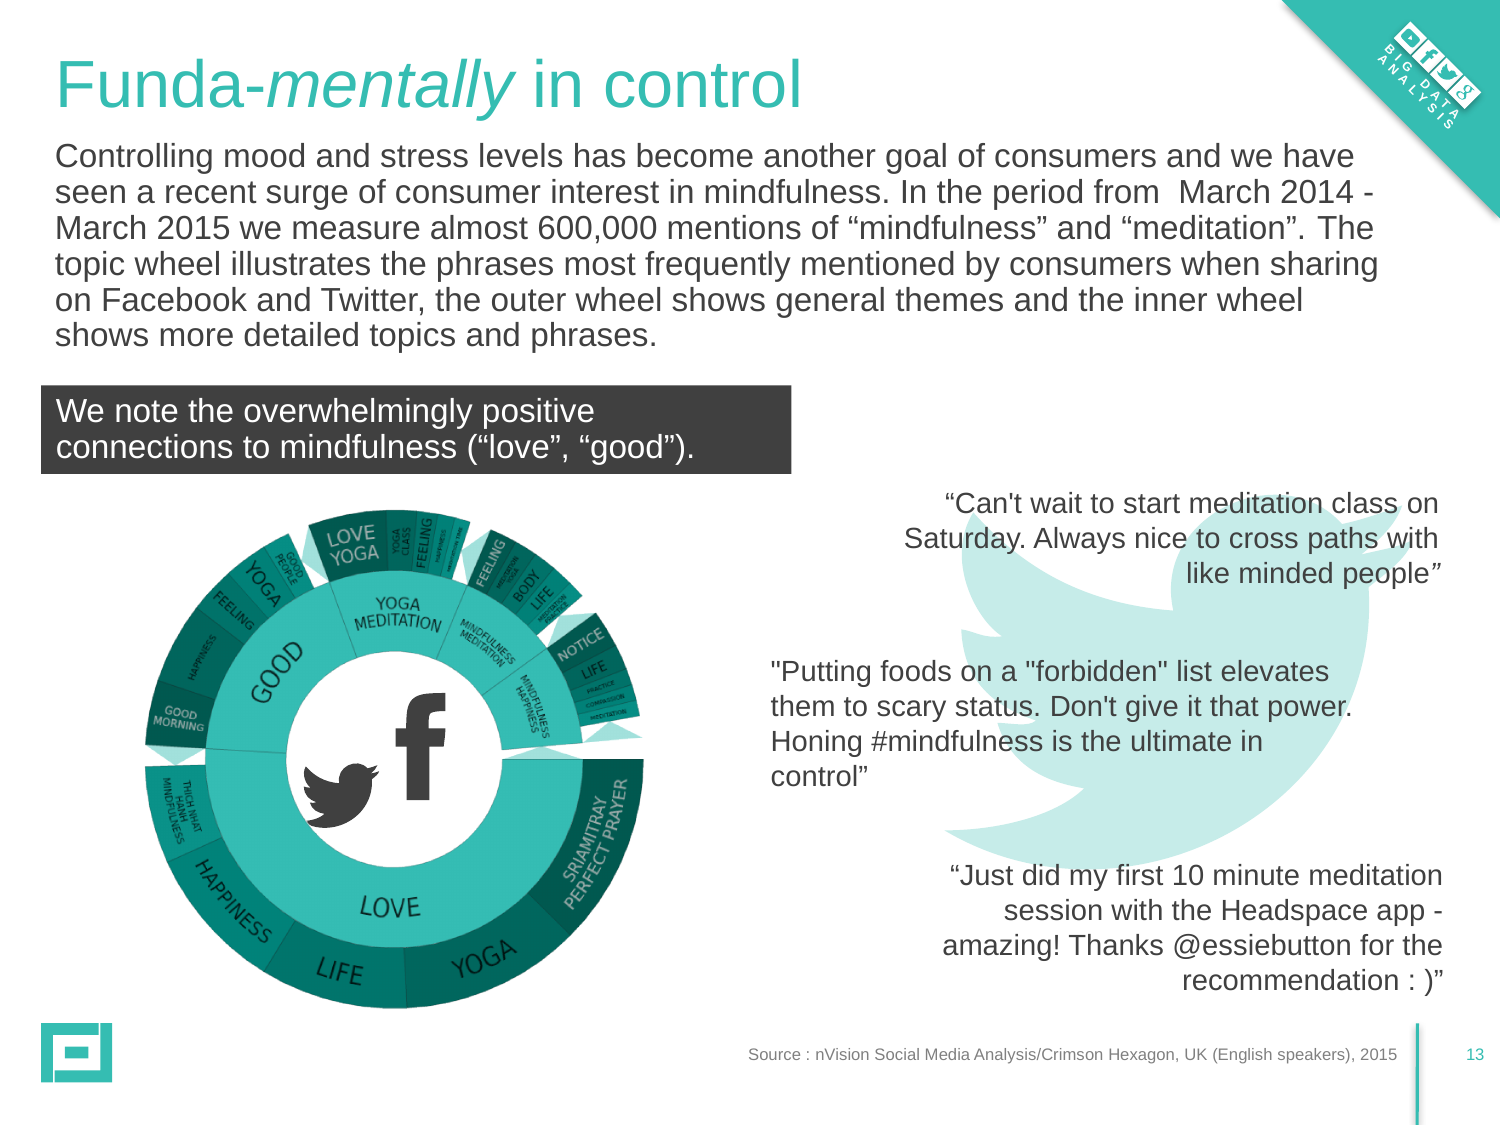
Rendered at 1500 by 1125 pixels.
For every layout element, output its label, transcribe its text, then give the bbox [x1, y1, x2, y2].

text_box [961, 597, 1370, 645]
text_box "Putting foods on a "forbidden" list elevates them to scary status. Don't give it that power. Honing #mindfulness is the ultimate in control” [755, 645, 1383, 800]
text_box [944, 800, 1278, 848]
picture [140, 503, 649, 1018]
text_box Controlling mood and stress levels has become another goal of consumers and we have seen a recent surge of consumer interest in mindfulness. In the period from March 2014 - March 2015 we measure almost 600,000 mentions of “mindfulness” and “meditation”. The topic wheel illustrates the phrases most frequently mentioned by consumers when sharing on Facebook and Twitter, the outer wheel shows general themes and the inner wheel shows more detailed topics and phrases. [40, 131, 1411, 362]
list Source : nVision Social Media Analysis/Crimson Hexagon, UK (English speakers), 2015 [112, 1039, 1414, 1072]
text_box We note the overwhelmingly positive connections to mindfulness (“love”, “good”). [41, 385, 792, 474]
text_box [1281, 0, 1500, 219]
text_box “Just did my first 10 minute meditation session with the Headspace app - amazing! Thanks @essiebutton for the recommendation : )” [874, 848, 1459, 1004]
text_box “Can't wait to start meditation class on Saturday. Always nice to cross paths with like minded people” [874, 476, 1455, 597]
text_box Funda-mentally in control [40, 42, 1276, 130]
